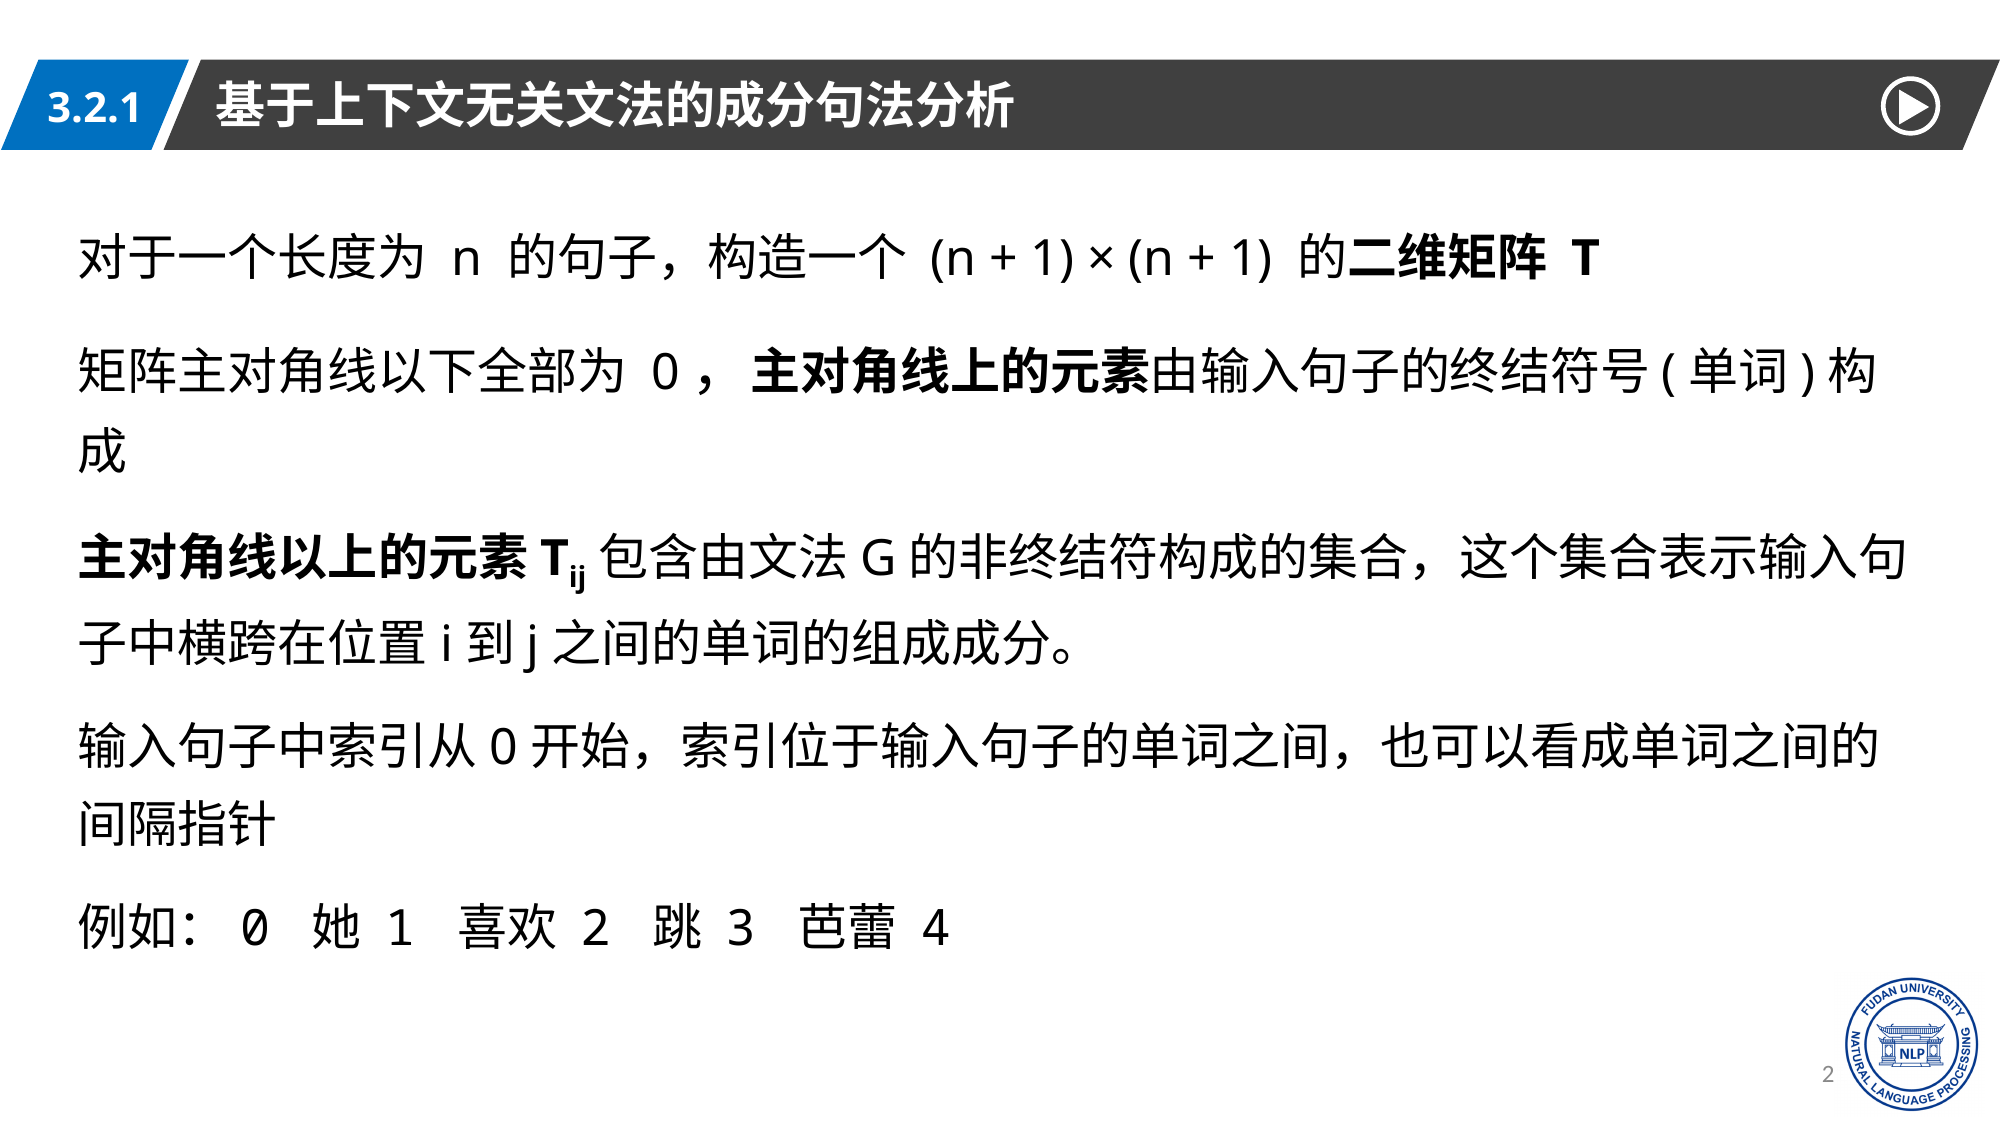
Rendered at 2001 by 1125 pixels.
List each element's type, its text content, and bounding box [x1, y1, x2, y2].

text_box [163, 59, 2000, 150]
text_box 基于上下文无关文法的成分句法分析 [200, 66, 1031, 142]
text_box [1, 89, 157, 150]
picture [1834, 972, 1985, 1117]
text_box 对于一个长度为 n 的句子，构造一个 (n + 1) × (n + 1) 的二维矩阵 T 矩阵主对角线以下全部为 0，主对角线上的元素由输入句子的终结符号(单词)构成 主对角线以上的元素Tij包含由文法G的非终结符构成的集合，这个集合表示输入句子中横跨在位置i到j之间的单词的组成成分。 输入句子中索引从0开始，索引位于输入句子的单词之间，也可以看成单词之间的间隔指针 例如：0 她 1 喜欢 2 跳 3 芭蕾 4 [63, 200, 1938, 963]
slide_number 21 [1412, 1042, 1863, 1103]
text_box [32, 59, 189, 120]
text_box 3.2.1 [26, 73, 164, 138]
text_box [1883, 78, 1939, 134]
